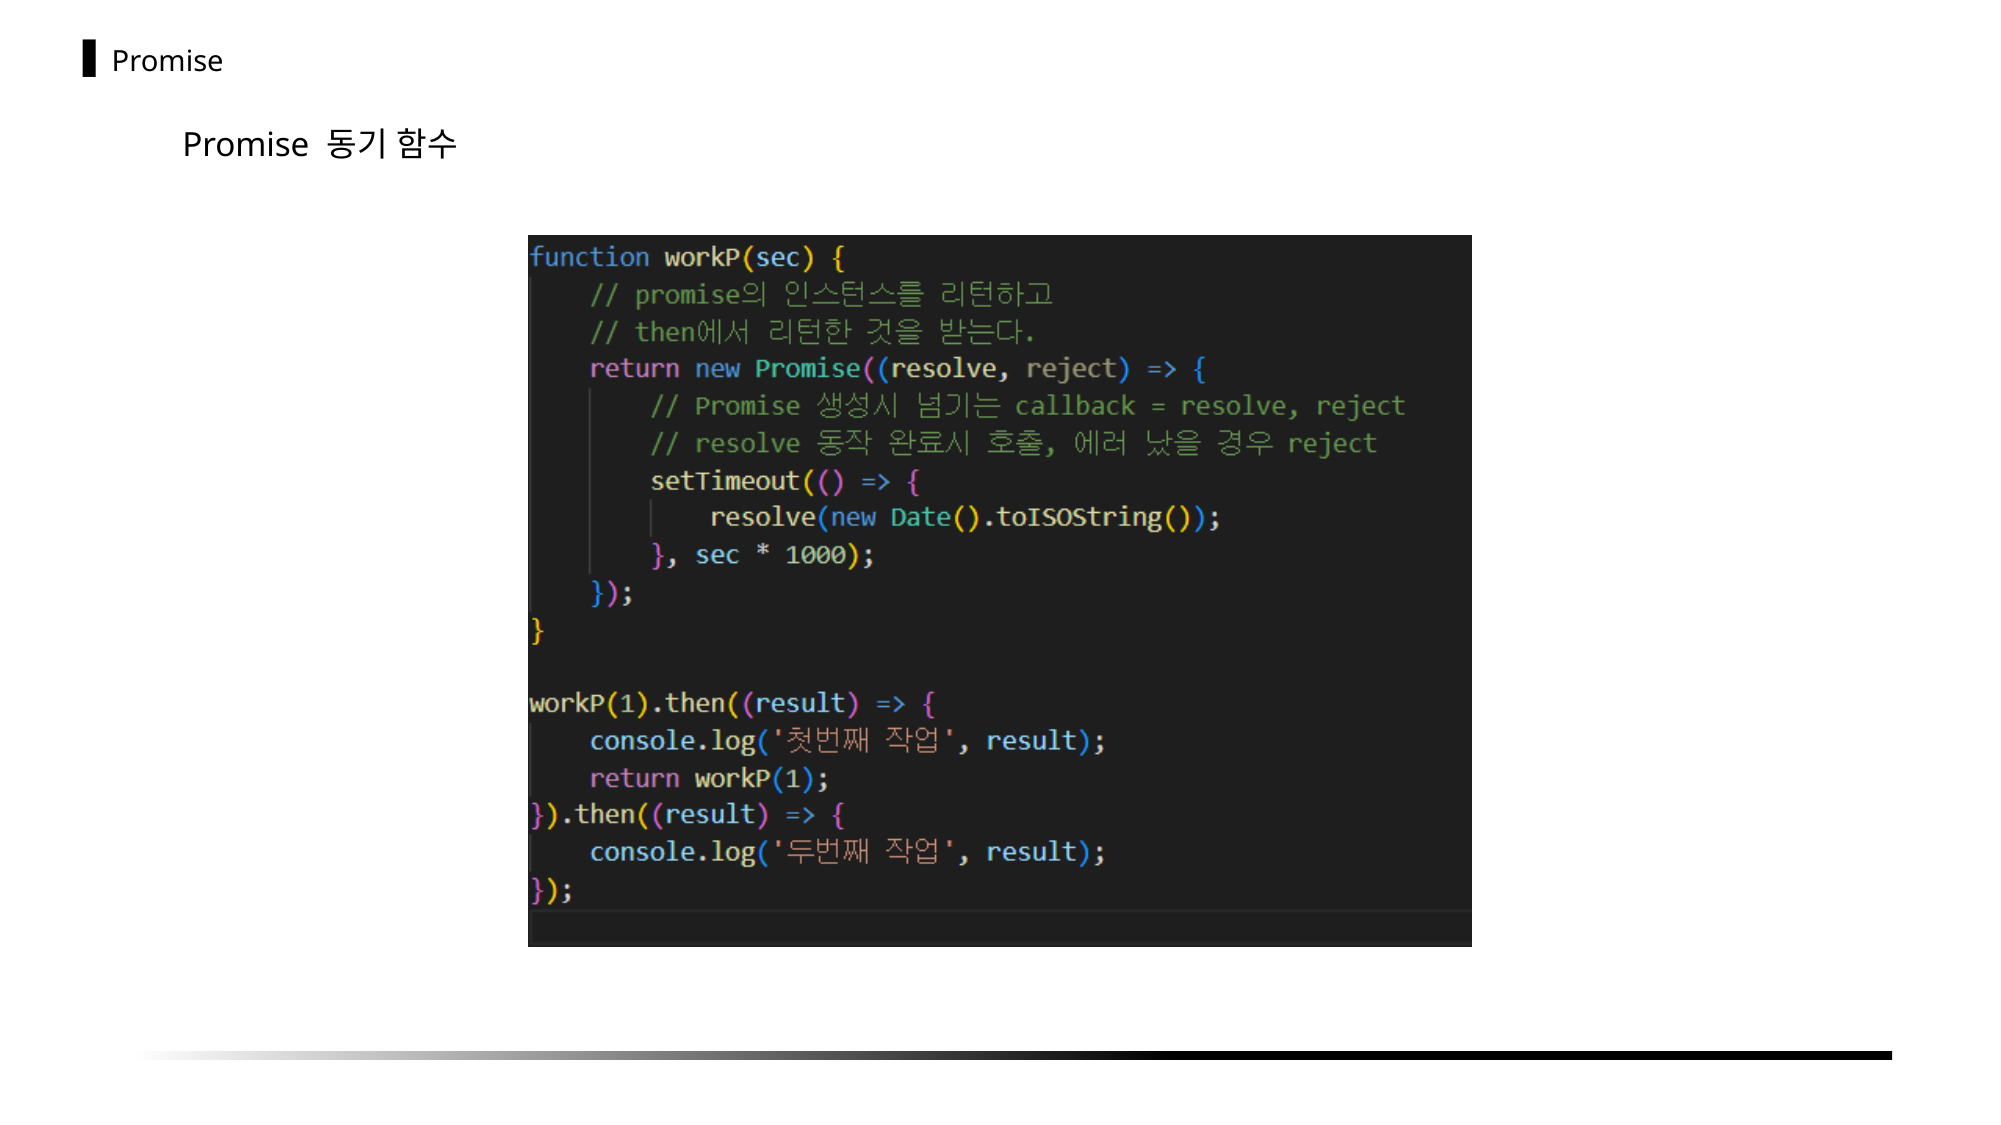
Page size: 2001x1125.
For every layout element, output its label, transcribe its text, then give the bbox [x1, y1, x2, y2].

text_box Promise 동기 함수 [144, 108, 1836, 179]
picture [83, 40, 96, 77]
picture [528, 235, 1472, 948]
text_box Promise [96, 34, 495, 85]
